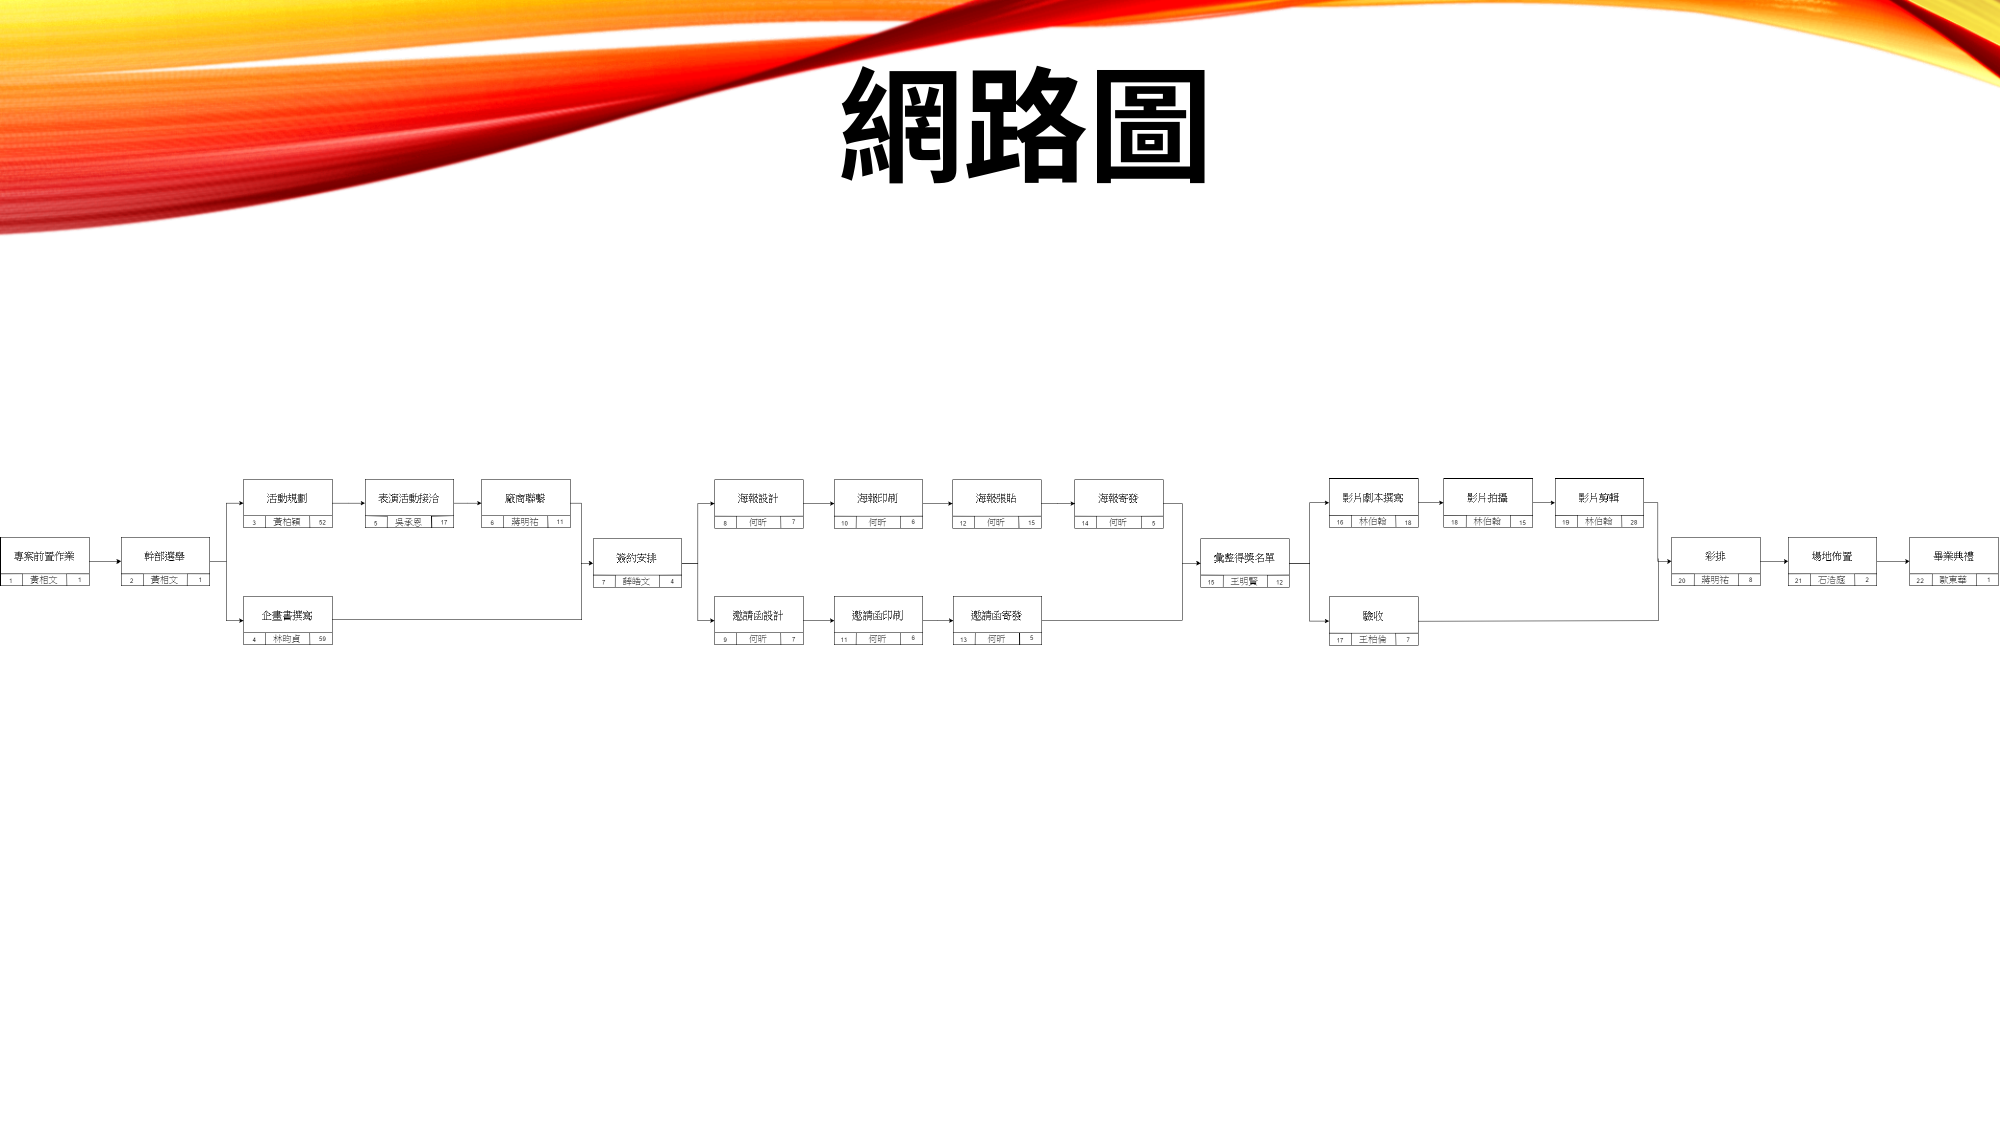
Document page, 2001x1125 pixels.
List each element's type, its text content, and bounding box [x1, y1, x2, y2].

picture [0, 0, 2000, 237]
title 網路圖 [320, 25, 1733, 238]
picture [0, 478, 2000, 647]
